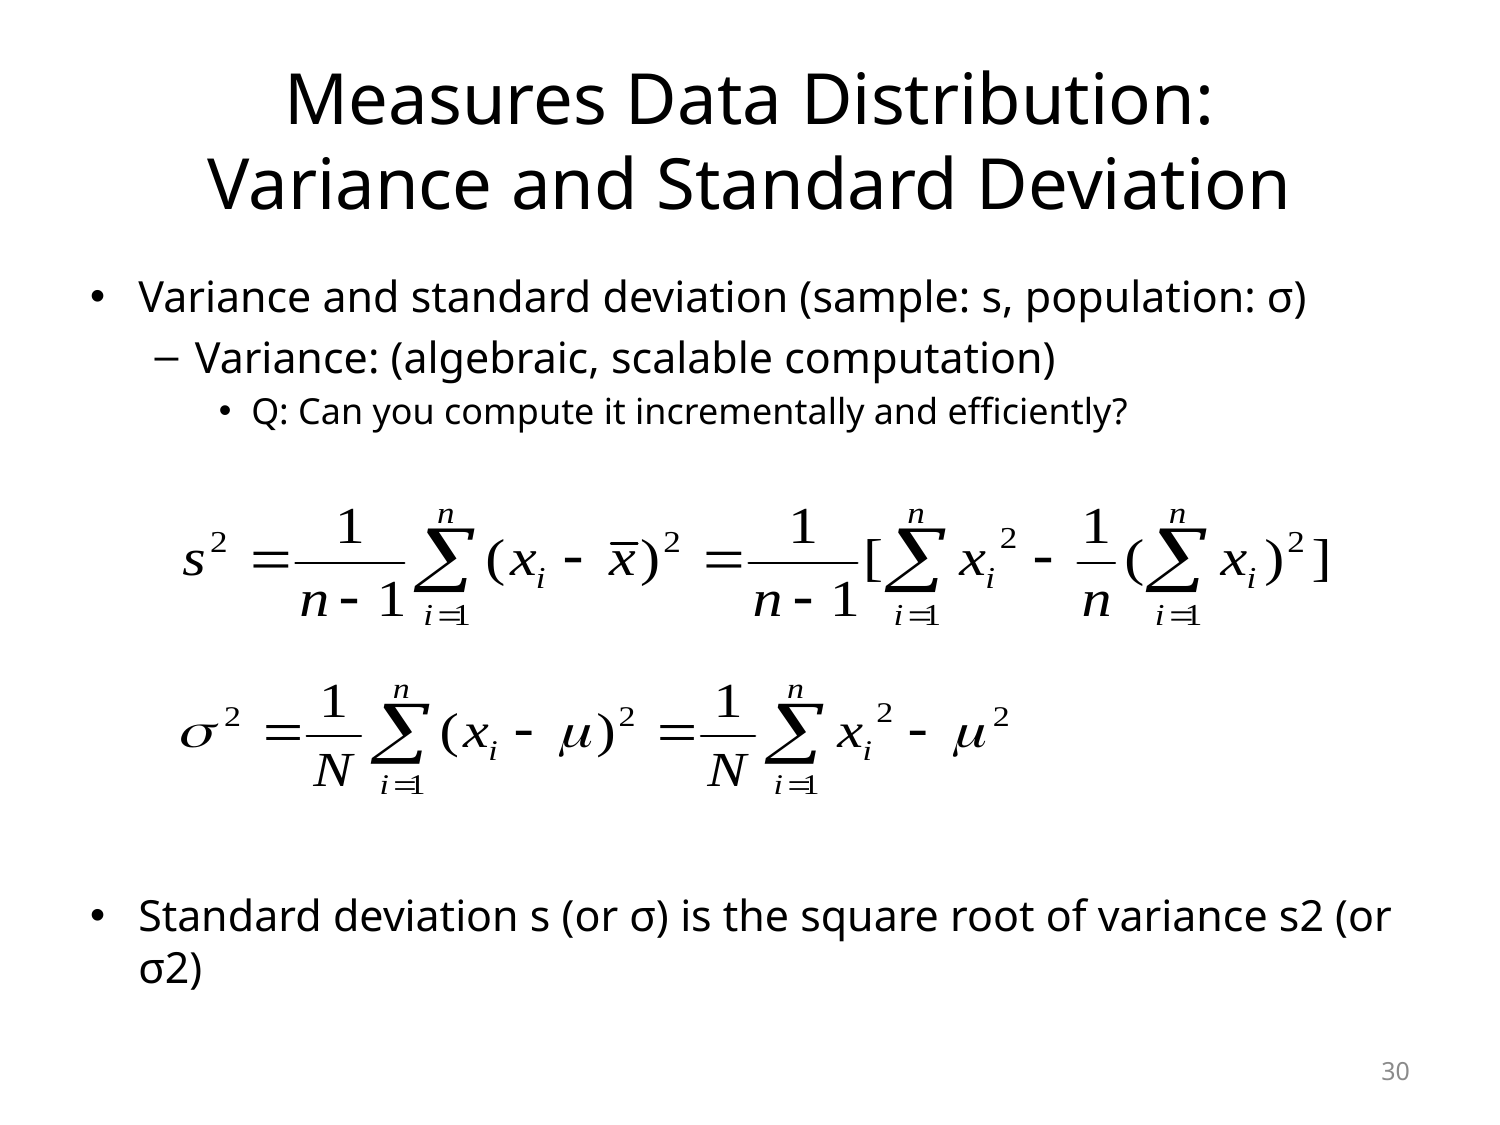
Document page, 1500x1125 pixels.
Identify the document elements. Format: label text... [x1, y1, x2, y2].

slide_number 30 [1074, 1042, 1425, 1103]
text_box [172, 488, 1341, 637]
list Variance and standard deviation (sample: s, population: σ) Variance: (algebraic, scalable computation) Q: Can you compute it incrementally and efficiently? Standard deviation s (or σ) is the square root of variance s2 (or σ2) [75, 262, 1425, 1005]
title Measures Data Distribution: Variance and Standard Deviation [75, 45, 1425, 233]
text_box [171, 666, 1025, 806]
